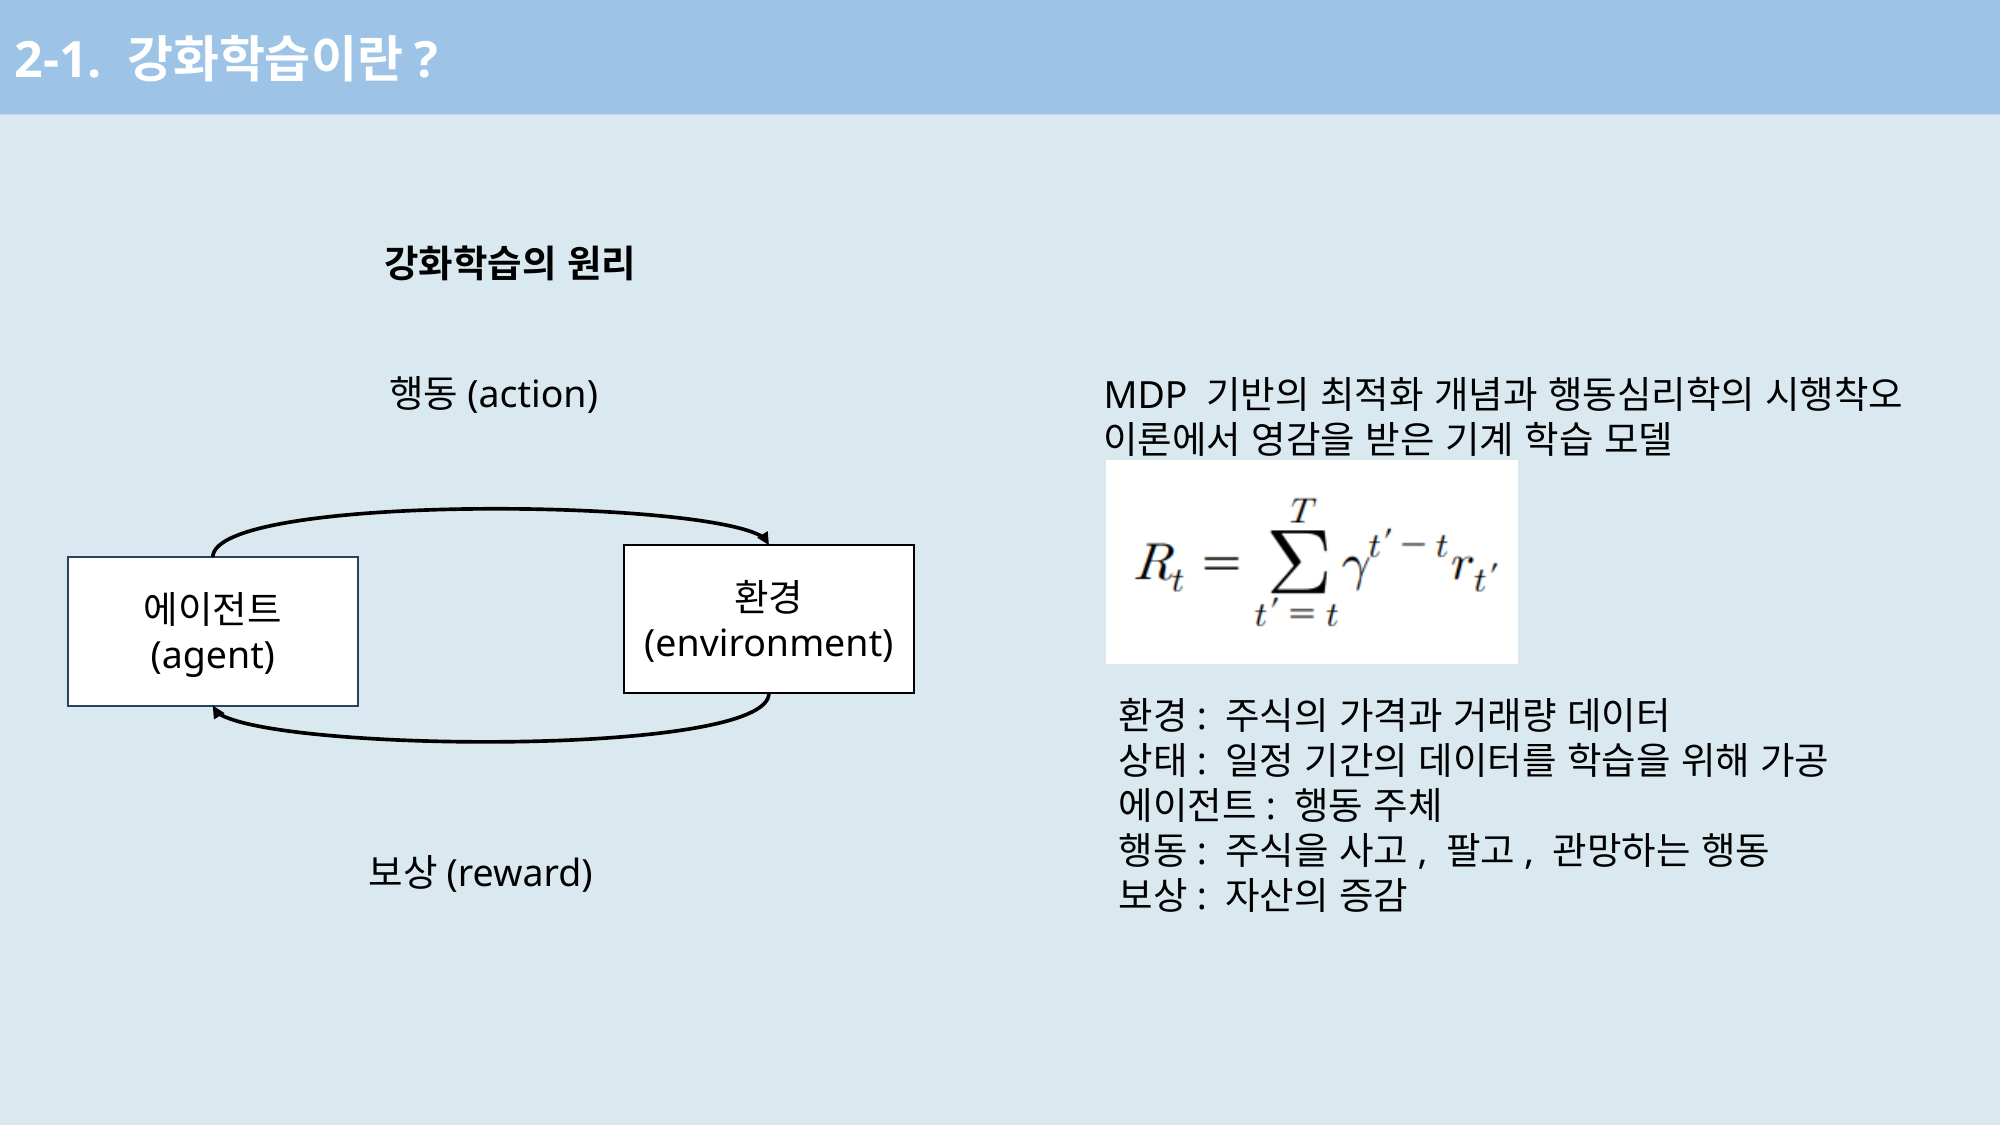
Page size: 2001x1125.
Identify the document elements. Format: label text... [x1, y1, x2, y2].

text_box 에이전트 (agent) [67, 556, 359, 707]
text_box 환경 (environment) [623, 544, 915, 694]
text_box 강화학습의 원리 [54, 232, 967, 293]
text_box 보상(reward) [498, 841, 608, 902]
text_box 행동(action) [374, 363, 484, 423]
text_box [484, 273, 498, 421]
text_box 행동(action) [498, 363, 613, 423]
text_box 보상(reward) [354, 841, 484, 902]
text_box MDP 기반의 최적화 개념과 행동심리학의 시행착오 이론에서 영감을 받은 기계 학습 모델 [1088, 364, 2000, 559]
text_box 2-1. 강화학습이란? [0, 0, 2000, 115]
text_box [484, 421, 498, 978]
picture [1106, 460, 1518, 664]
text_box 환경: 주식의 가격과 거래량 데이터 상태: 일정 기간의 데이터를 학습을 위해 가공 에이전트: 행동 주체 행동: 주식을 사고, 팔고, 관망하는 행동 보상: 자산의 증감 [1104, 684, 1959, 925]
